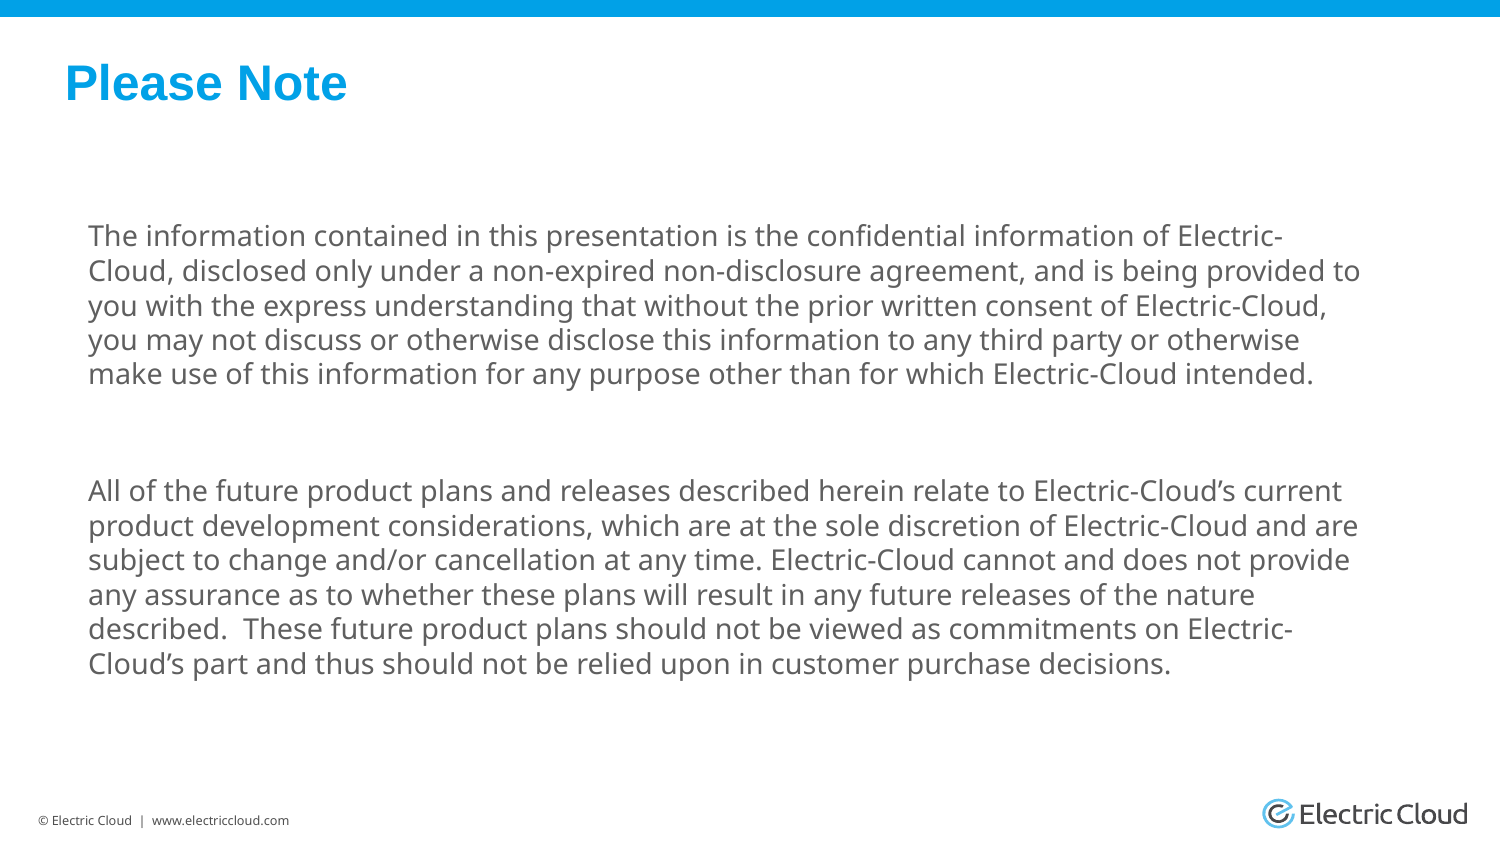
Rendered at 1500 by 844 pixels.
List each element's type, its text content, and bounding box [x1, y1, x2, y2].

list The information contained in this presentation is the confidential information of Electric-Cloud, disclosed only under a non-expired non-disclosure agreement, and is being provided to you with the express understanding that without the prior written consent of Electric-Cloud, you may not discuss or otherwise disclose this information to any third party or otherwise make use of this information for any purpose other than for which Electric-Cloud intended. All of the future product plans and releases described herein relate to Electric-Cloud’s current product development considerations, which are at the sole discretion of Electric-Cloud and are subject to change and/or cancellation at any time. Electric-Cloud cannot and does not provide any assurance as to whether these plans will result in any future releases of the nature described. These future product plans should not be viewed as commitments on Electric-Cloud’s part and thus should not be relied upon in customer purchase decisions. [50, 171, 1385, 713]
title Please Note [50, 42, 1385, 119]
